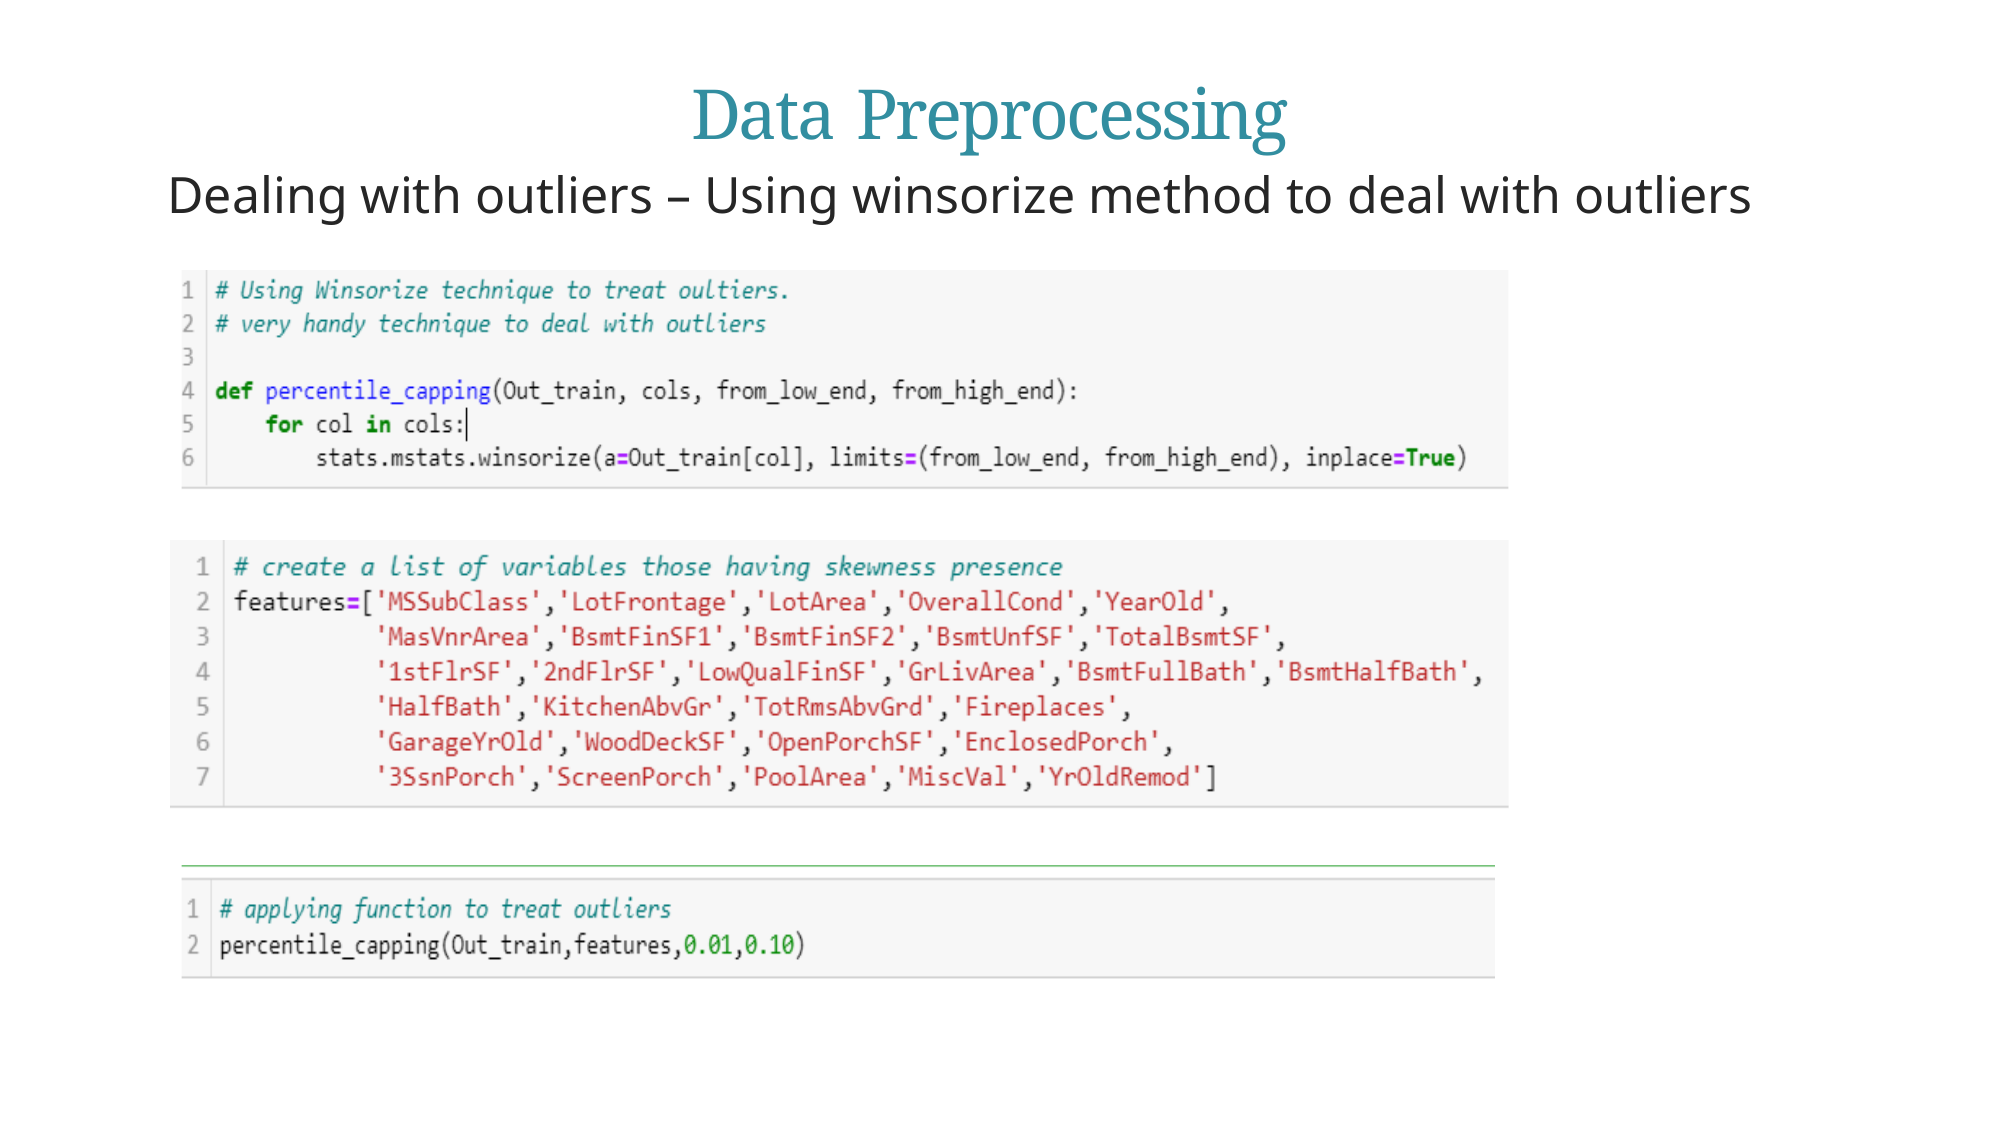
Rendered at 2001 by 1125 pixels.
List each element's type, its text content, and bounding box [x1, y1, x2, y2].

picture [181, 865, 1496, 984]
list Dealing with outliers – Using winsorize method to deal with outliers [137, 164, 1863, 1014]
picture [169, 540, 1509, 816]
picture [181, 269, 1509, 491]
title Data Preprocessing [137, 59, 1863, 164]
